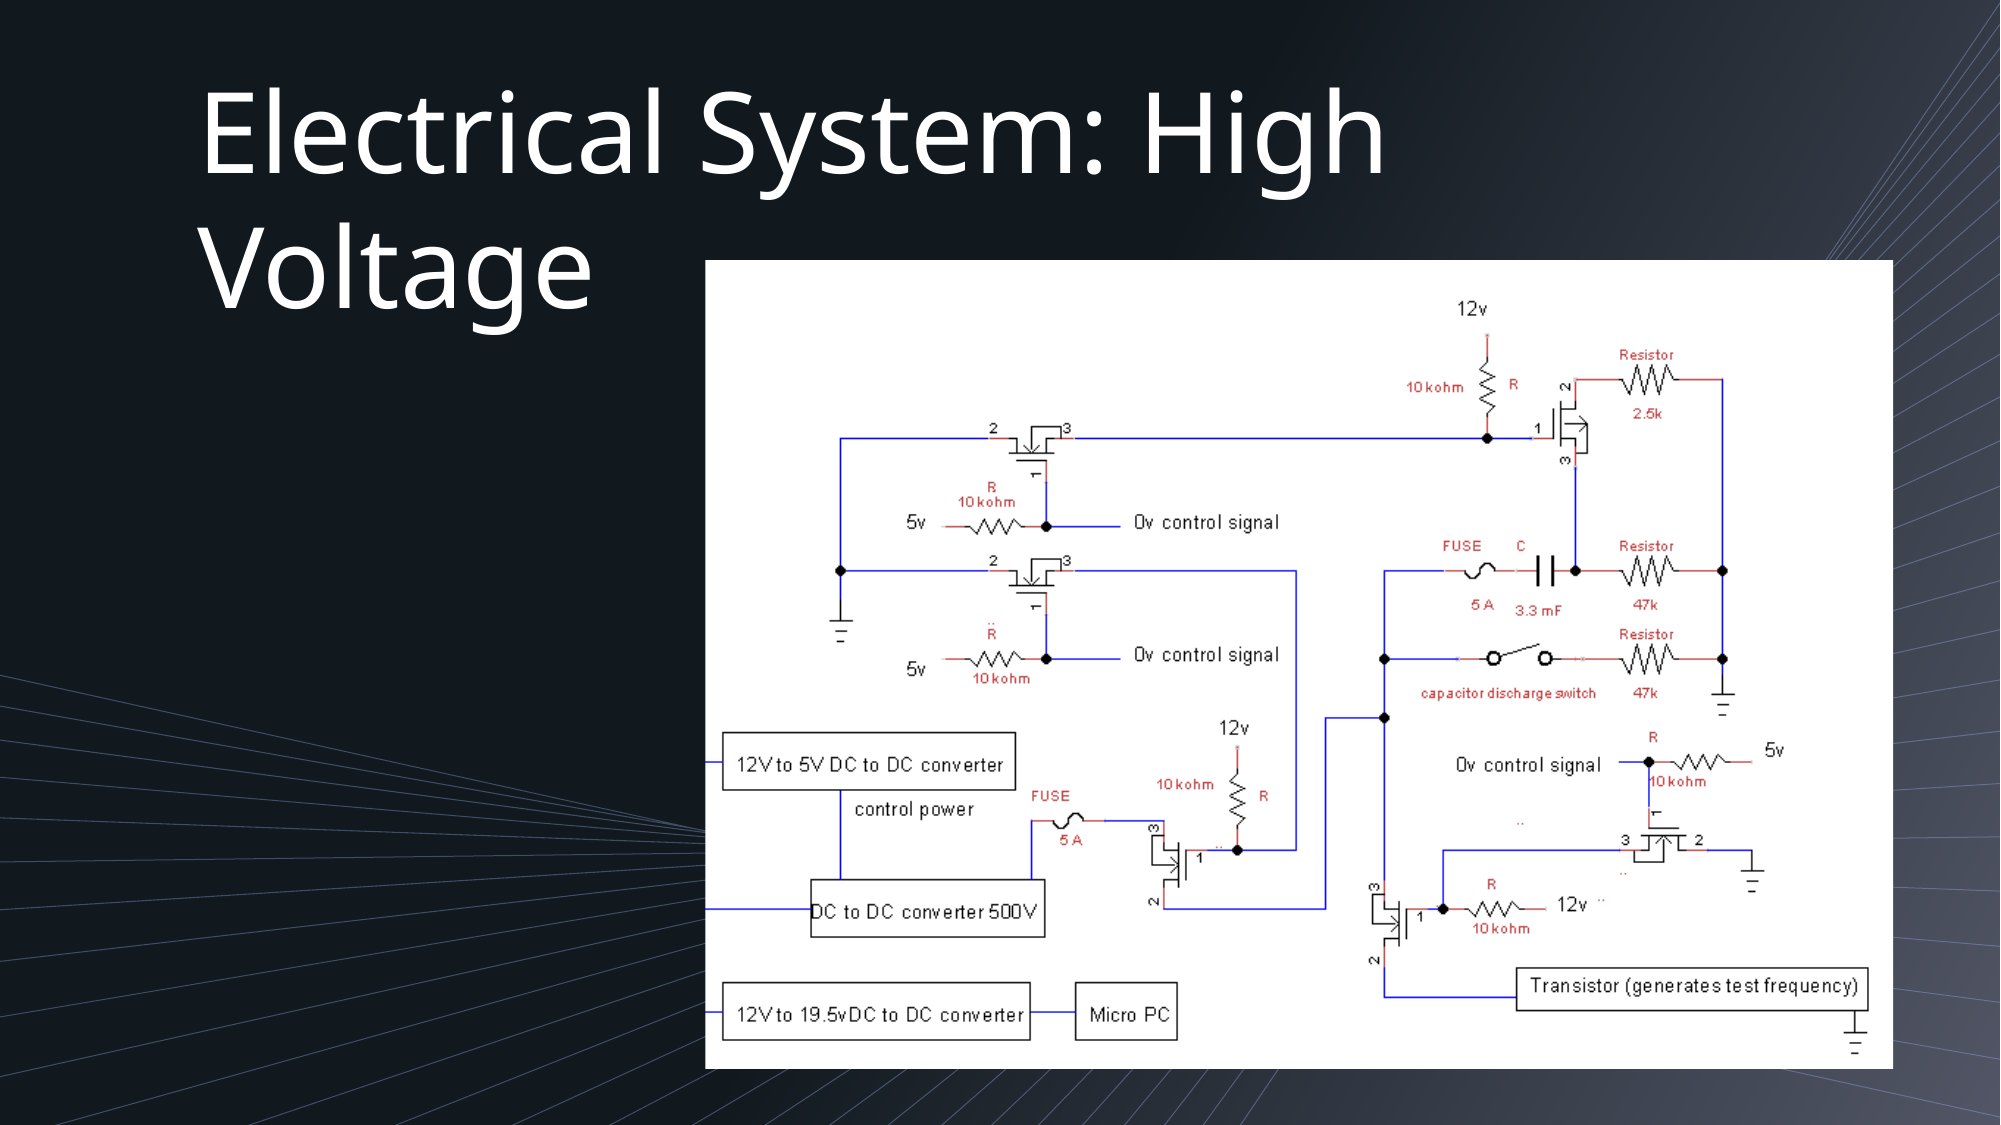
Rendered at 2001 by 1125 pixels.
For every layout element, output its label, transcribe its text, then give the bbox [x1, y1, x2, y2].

text_box Electrical System: High Voltage [182, 45, 1737, 225]
picture [705, 259, 1894, 1070]
